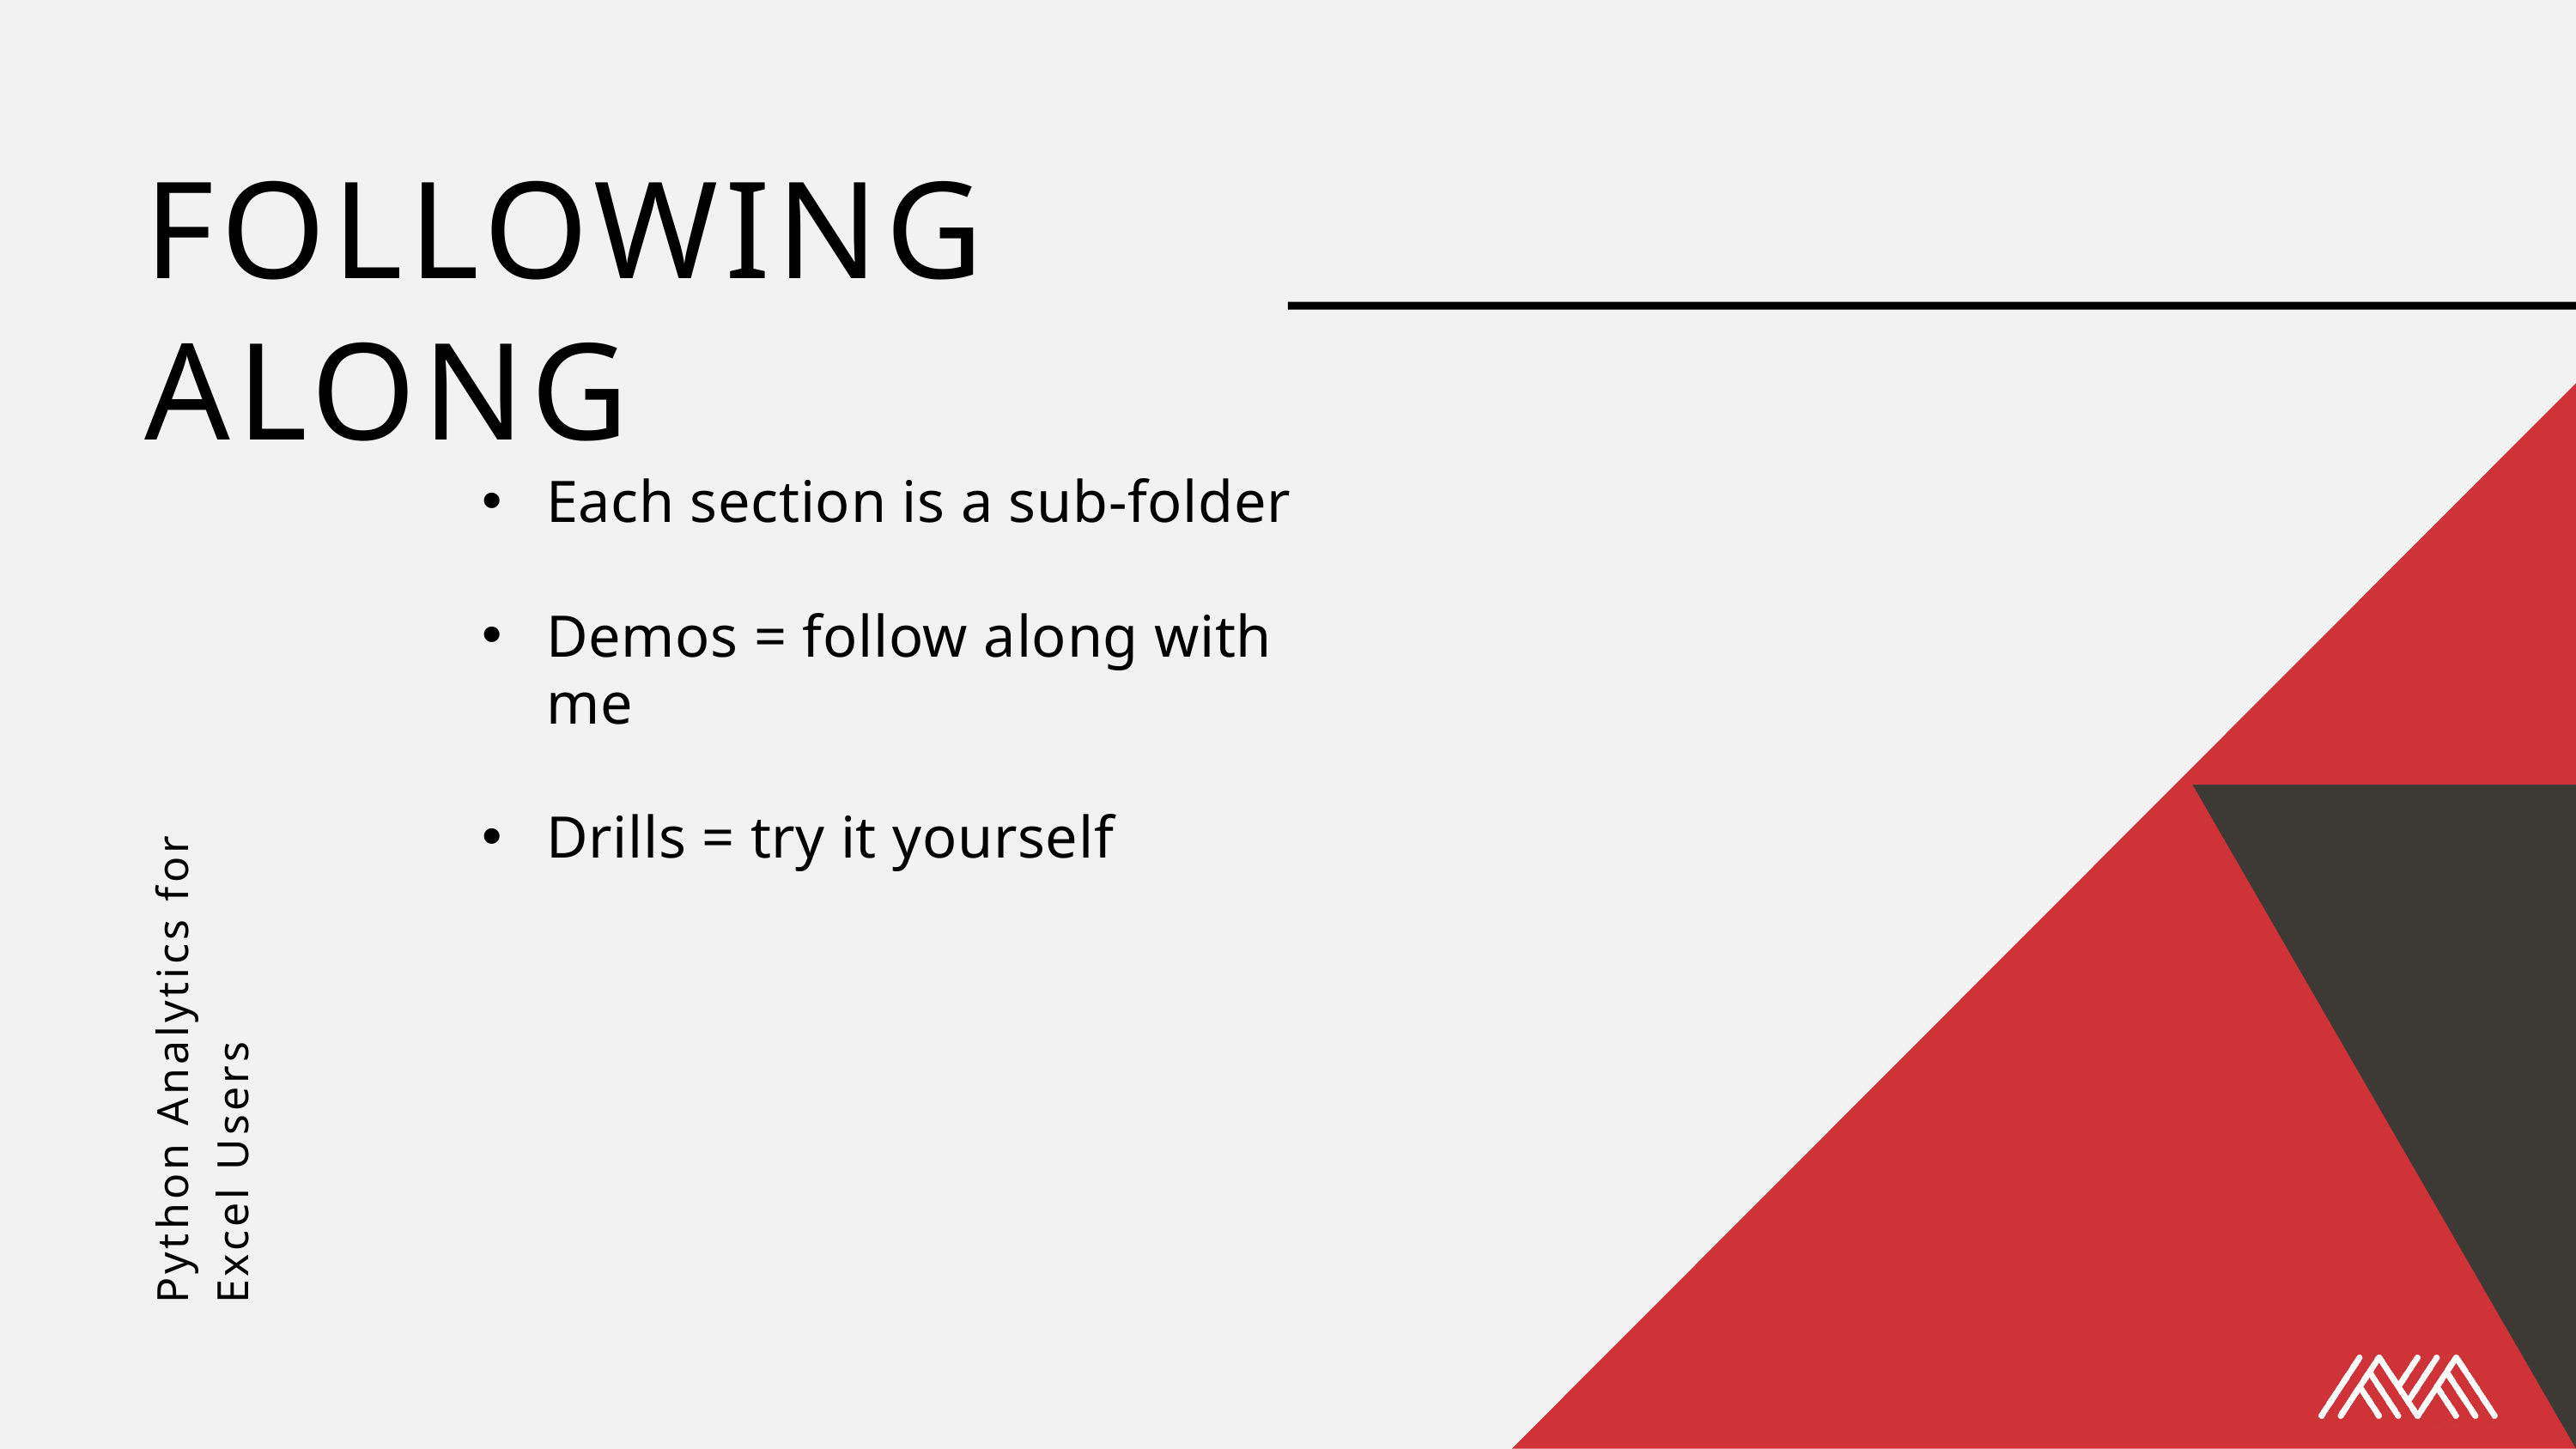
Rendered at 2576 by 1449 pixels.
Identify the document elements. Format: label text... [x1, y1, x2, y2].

text_box [1287, 301, 2576, 310]
text_box Python Analytics for Excel Users [137, 790, 258, 1304]
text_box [2192, 784, 2576, 1449]
text_box Each section is a sub-folder Demos = follow along with me Drills = try it yourself [482, 467, 1314, 1003]
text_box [1510, 384, 2576, 1448]
text_box FOLLOWING ALONG [144, 144, 1212, 467]
picture [2267, 1303, 2551, 1449]
